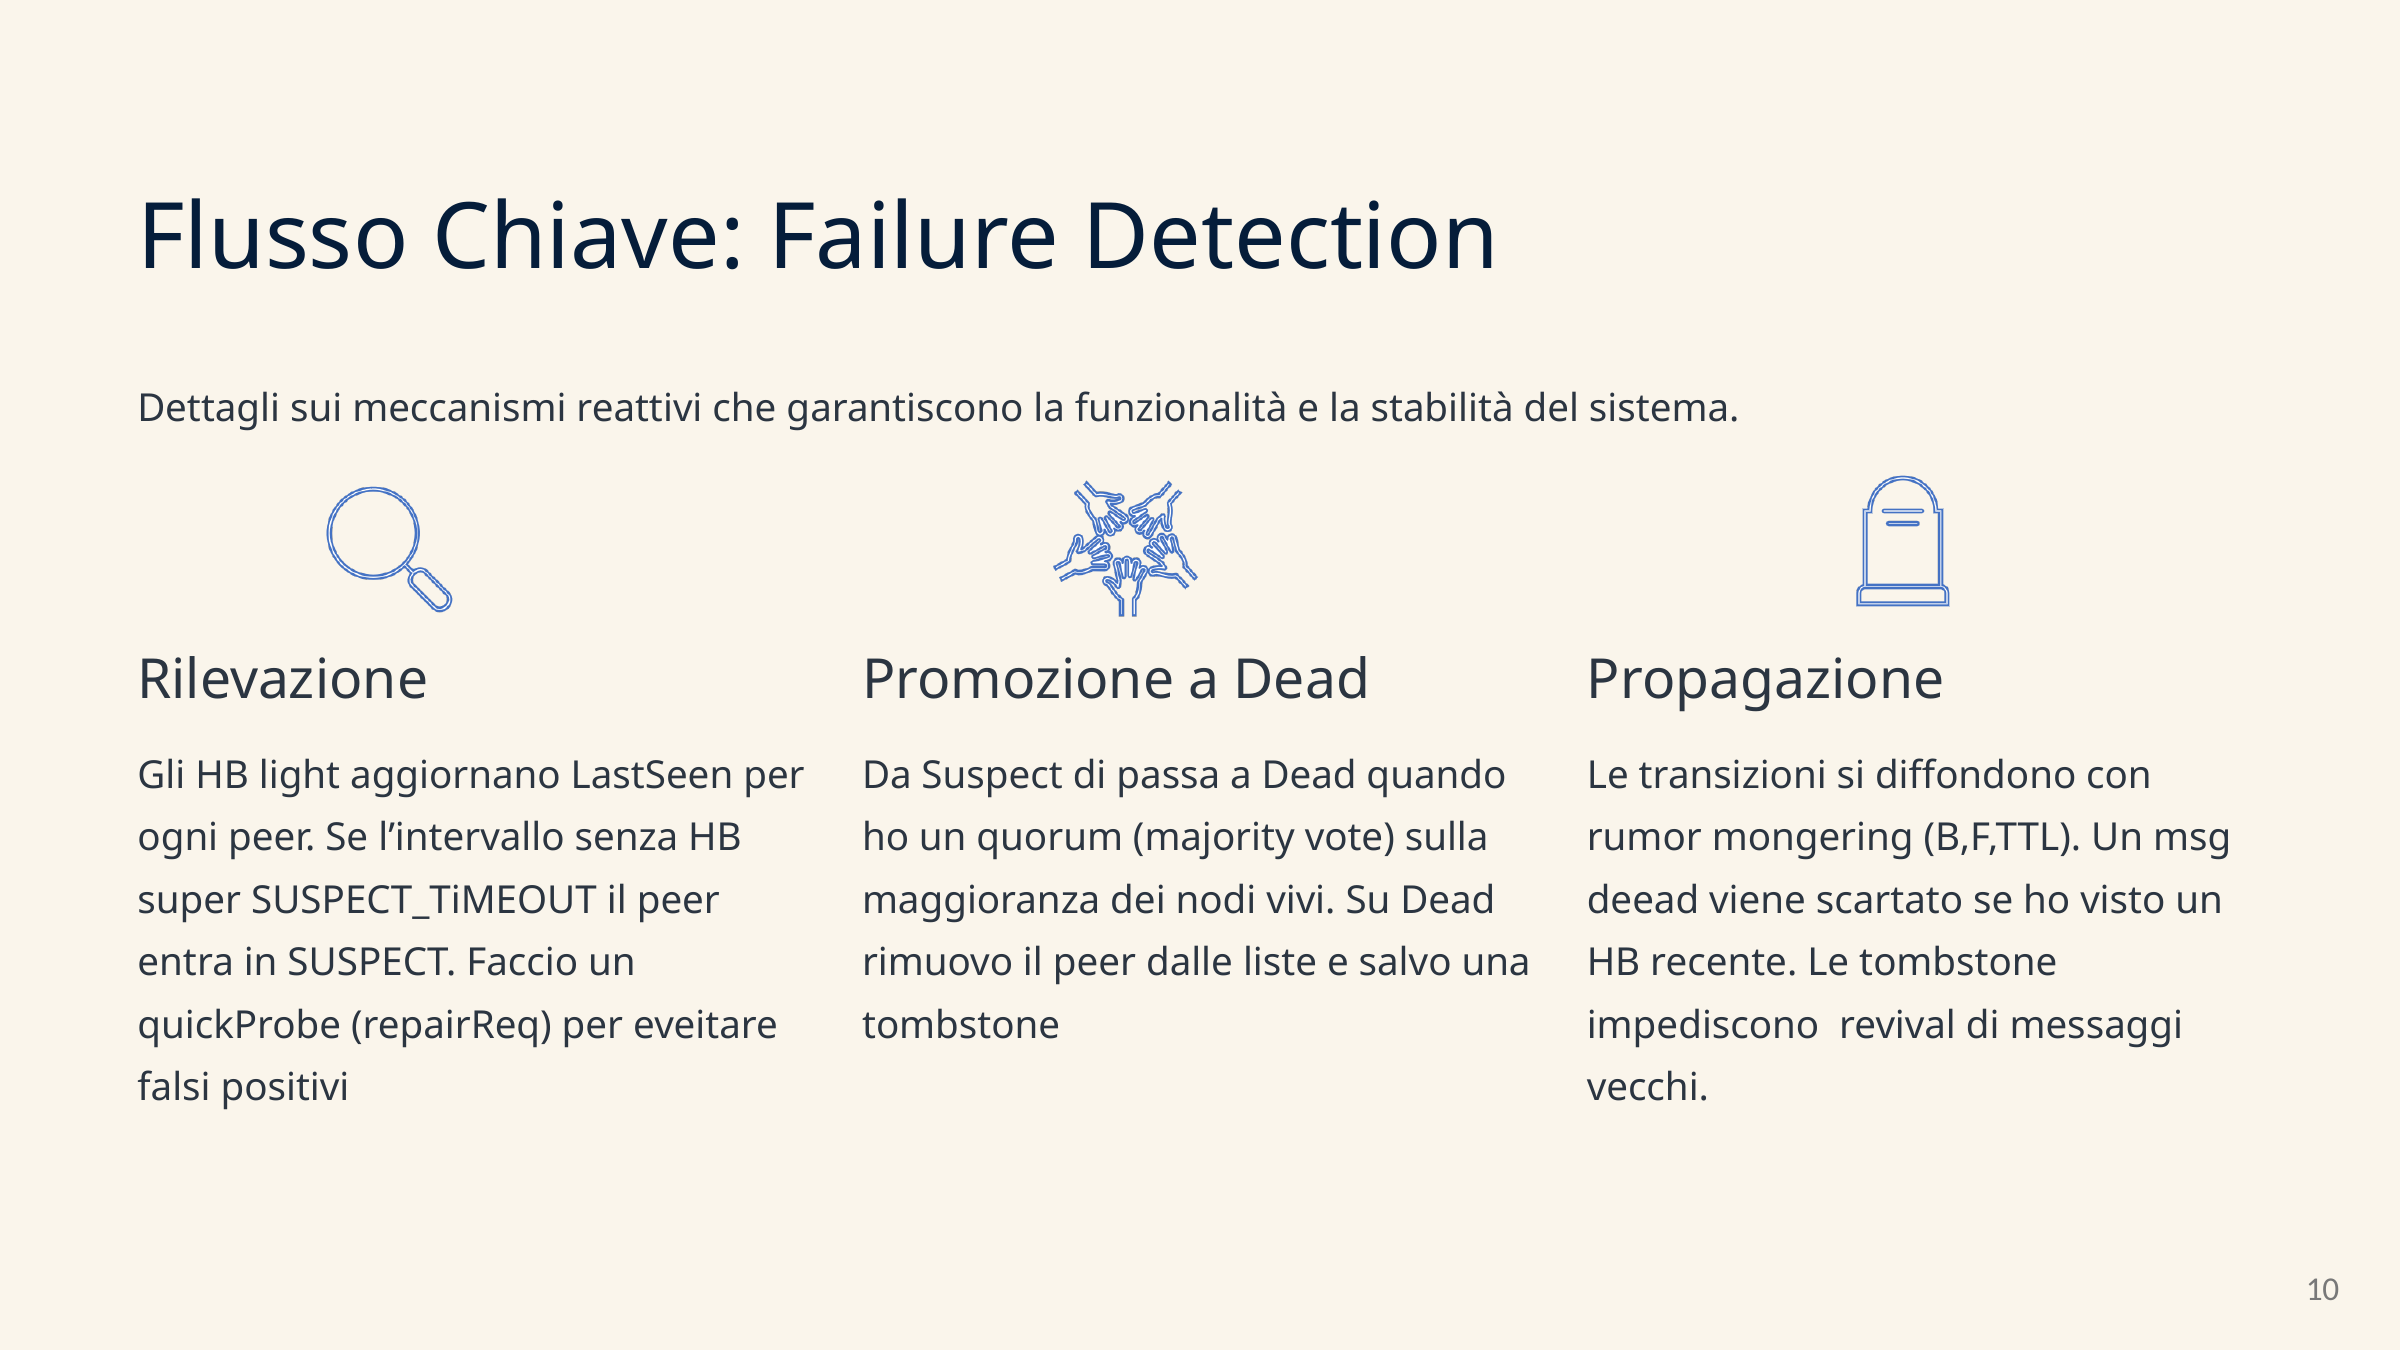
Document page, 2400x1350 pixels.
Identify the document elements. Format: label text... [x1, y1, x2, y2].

text_box Rilevazione [137, 640, 692, 710]
text_box Flusso Chiave: Failure Detection [137, 172, 1939, 289]
picture [1827, 465, 1978, 616]
picture [314, 473, 465, 624]
slide_number 10 [1814, 1251, 2355, 1324]
picture [1049, 473, 1200, 624]
text_box Propagazione [1586, 640, 2174, 710]
text_box Gli HB light aggiornano LastSeen per ogni peer. Se l’intervallo senza HB super SUSPECT_TiMEOUT il peer entra in SUSPECT. Faccio un quickProbe (repairReq) per eveitare falsi positivi [137, 733, 814, 1174]
text_box Promozione a Dead [862, 640, 1417, 710]
text_box Le transizioni si diffondono con rumor mongering (B,F,TTL). Un msg deead viene scartato se ho visto un HB recente. Le tombstone impediscono revival di messaggi vecchi. [1586, 733, 2263, 1111]
text_box Da Suspect di passa a Dead quando ho un quorum (majority vote) sulla maggioranza dei nodi vivi. Su Dead rimuovo il peer dalle liste e salvo una tombstone [862, 733, 1538, 1178]
text_box Dettagli sui meccanismi reattivi che garantiscono la funzionalità e la stabilità del sistema. [137, 366, 2263, 430]
